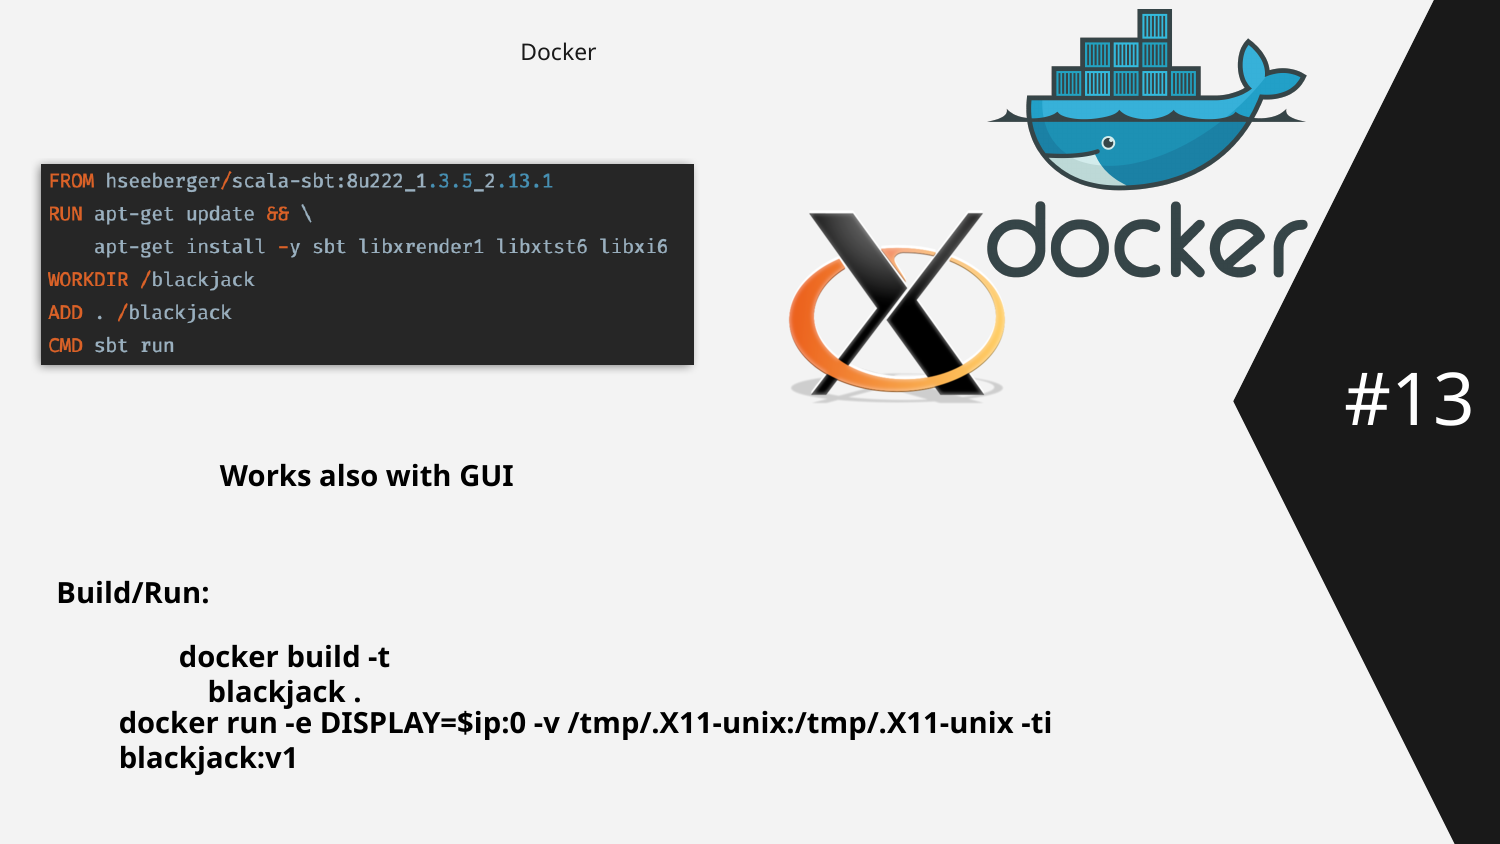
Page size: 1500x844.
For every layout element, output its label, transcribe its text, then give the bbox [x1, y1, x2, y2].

title Docker [505, 22, 982, 136]
text_box Works also with GUI [186, 442, 549, 508]
picture [769, 9, 1308, 431]
text_box docker build -t blackjack . [103, 623, 466, 689]
text_box Build/Run: [41, 559, 404, 625]
title #13 [1324, 348, 1491, 455]
picture [40, 163, 694, 365]
text_box docker run -e DISPLAY=$ip:0 -v /tmp/.X11-unix:/tmp/.X11-unix -ti blackjack:v1 [103, 689, 1123, 789]
